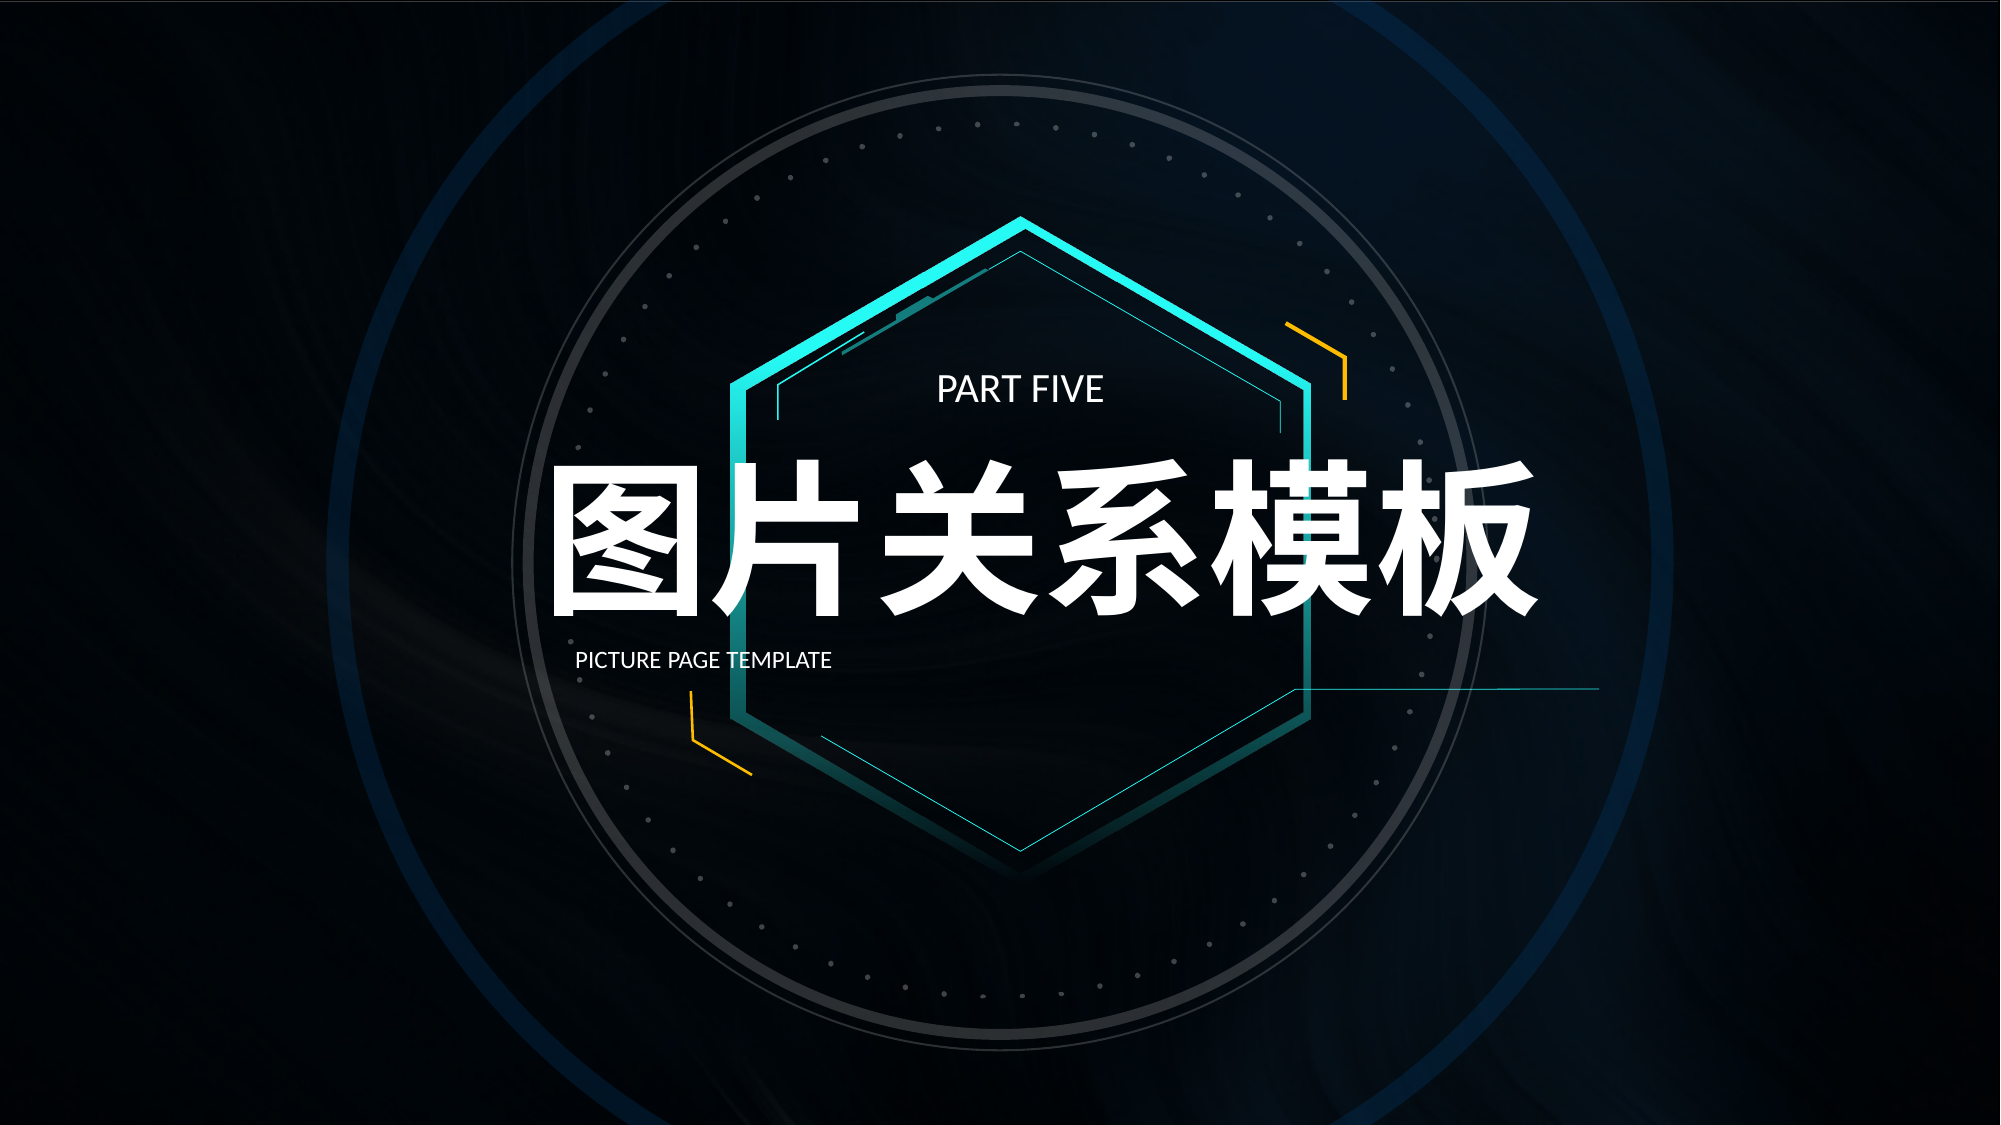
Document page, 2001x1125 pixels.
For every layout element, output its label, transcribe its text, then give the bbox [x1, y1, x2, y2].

text_box [1019, 993, 1026, 999]
text_box [530, 73, 1470, 427]
text_box 图片关系模板 [527, 427, 1558, 642]
text_box [666, 272, 673, 279]
text_box [620, 336, 627, 343]
text_box PICTURE PAGE TEMPLATE [560, 639, 1521, 694]
text_box [1324, 268, 1330, 275]
text_box [1327, 843, 1334, 849]
text_box [623, 784, 630, 791]
text_box [763, 359, 797, 366]
picture [0, 2, 1998, 1125]
text_box [722, 218, 729, 225]
text_box [828, 960, 834, 967]
text_box [1201, 172, 1208, 178]
text_box [1058, 991, 1065, 997]
text_box [642, 303, 648, 310]
text_box [511, 439, 1471, 1052]
text_box [727, 901, 733, 908]
text_box [1296, 240, 1303, 247]
text_box [935, 126, 942, 132]
text_box [823, 157, 829, 164]
text_box [1134, 972, 1141, 979]
text_box [1253, 359, 1279, 366]
text_box PART FIVE [921, 353, 1120, 418]
text_box [1300, 871, 1307, 878]
text_box [1206, 941, 1213, 948]
text_box [1166, 155, 1172, 162]
text_box [859, 143, 866, 150]
text_box [1370, 331, 1377, 338]
text_box [1171, 958, 1177, 965]
text_box [902, 984, 909, 991]
text_box [1091, 131, 1098, 138]
text_box [974, 121, 981, 128]
text_box [693, 244, 700, 251]
text_box [1373, 779, 1379, 786]
text_box [1348, 299, 1355, 305]
text_box [792, 944, 799, 950]
text_box [1271, 897, 1278, 904]
text_box [670, 847, 676, 854]
text_box [1129, 141, 1135, 148]
text_box [787, 174, 794, 181]
text_box [697, 875, 704, 882]
